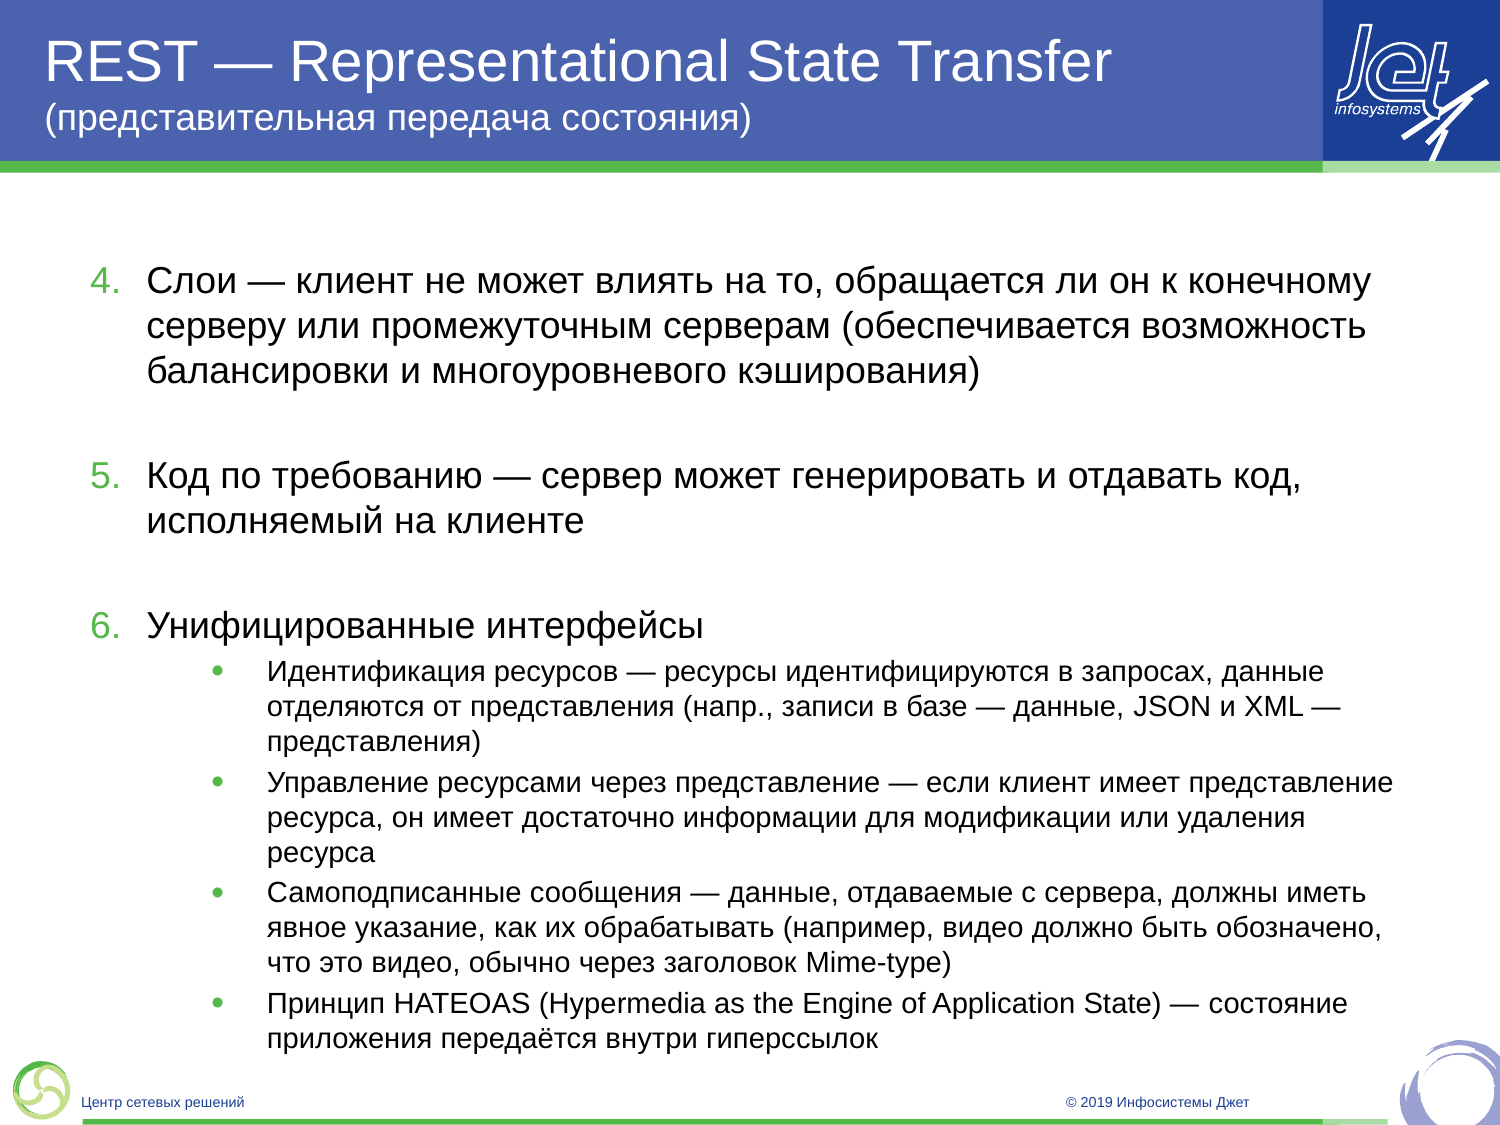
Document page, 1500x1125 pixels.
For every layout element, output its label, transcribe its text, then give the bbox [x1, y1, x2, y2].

list Слои — клиент не может влиять на то, обращается ли он к конечному серверу или промежуточным серверам (обеспечивается возможность балансировки и многоуровневого кэширования) Код по требованию — сервер может генерировать и отдавать код, исполняемый на клиенте Унифицированные интерфейсы Идентификация ресурсов — ресурсы идентифицируются в запросах, данные отделяются от представления (напр., записи в базе — данные, JSON и XML — представления) Управление ресурсами через представление — если клиент имеет представление ресурса, он имеет достаточно информации для модификации или удаления ресурса Самоподписанные сообщения — данные, отдаваемые с сервера, должны иметь явное указание, как их обрабатывать (например, видео должно быть обозначено, что это видео, обычно через заголовок Mime-type) Принцип HATEOAS (Hypermedia as the Engine of Application State) — состояние приложения передаётся внутри гиперссылок [75, 196, 1425, 1059]
title REST — Representational State Transfer (представительная передача состояния) [29, 21, 1294, 140]
